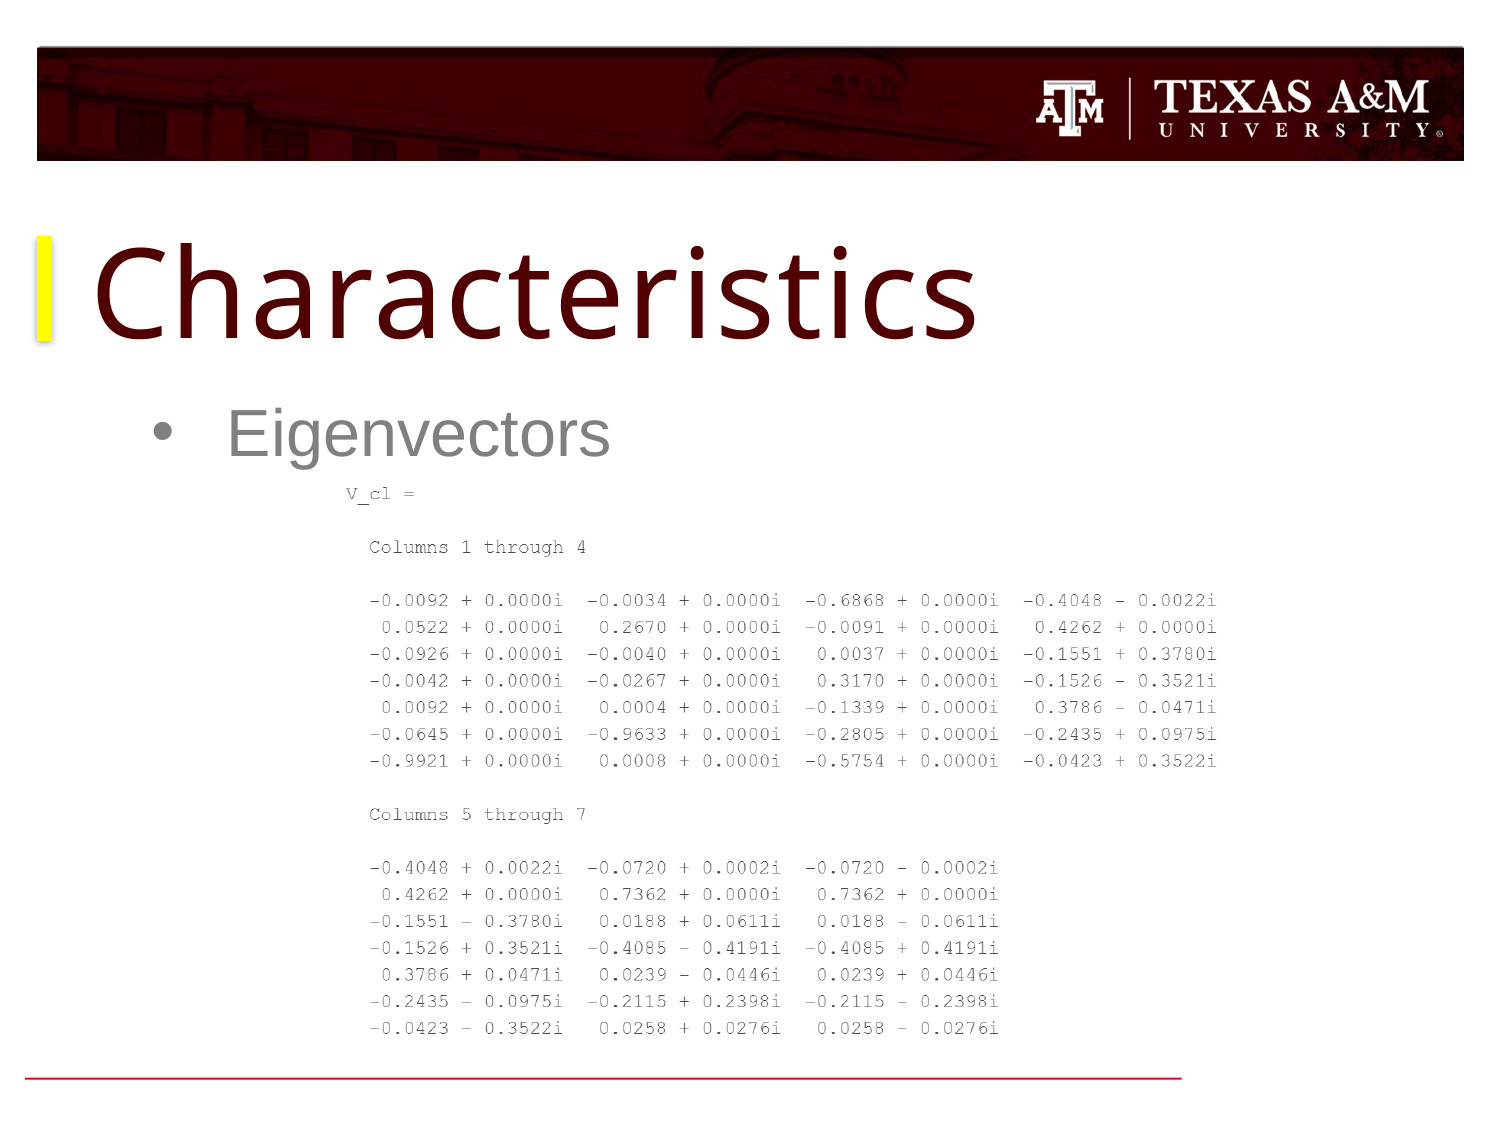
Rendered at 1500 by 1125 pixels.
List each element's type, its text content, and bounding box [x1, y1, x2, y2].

list Eigenvectors [136, 382, 1425, 1005]
picture [37, 45, 1464, 161]
title Characteristics [75, 195, 1425, 383]
picture [338, 475, 1224, 1045]
